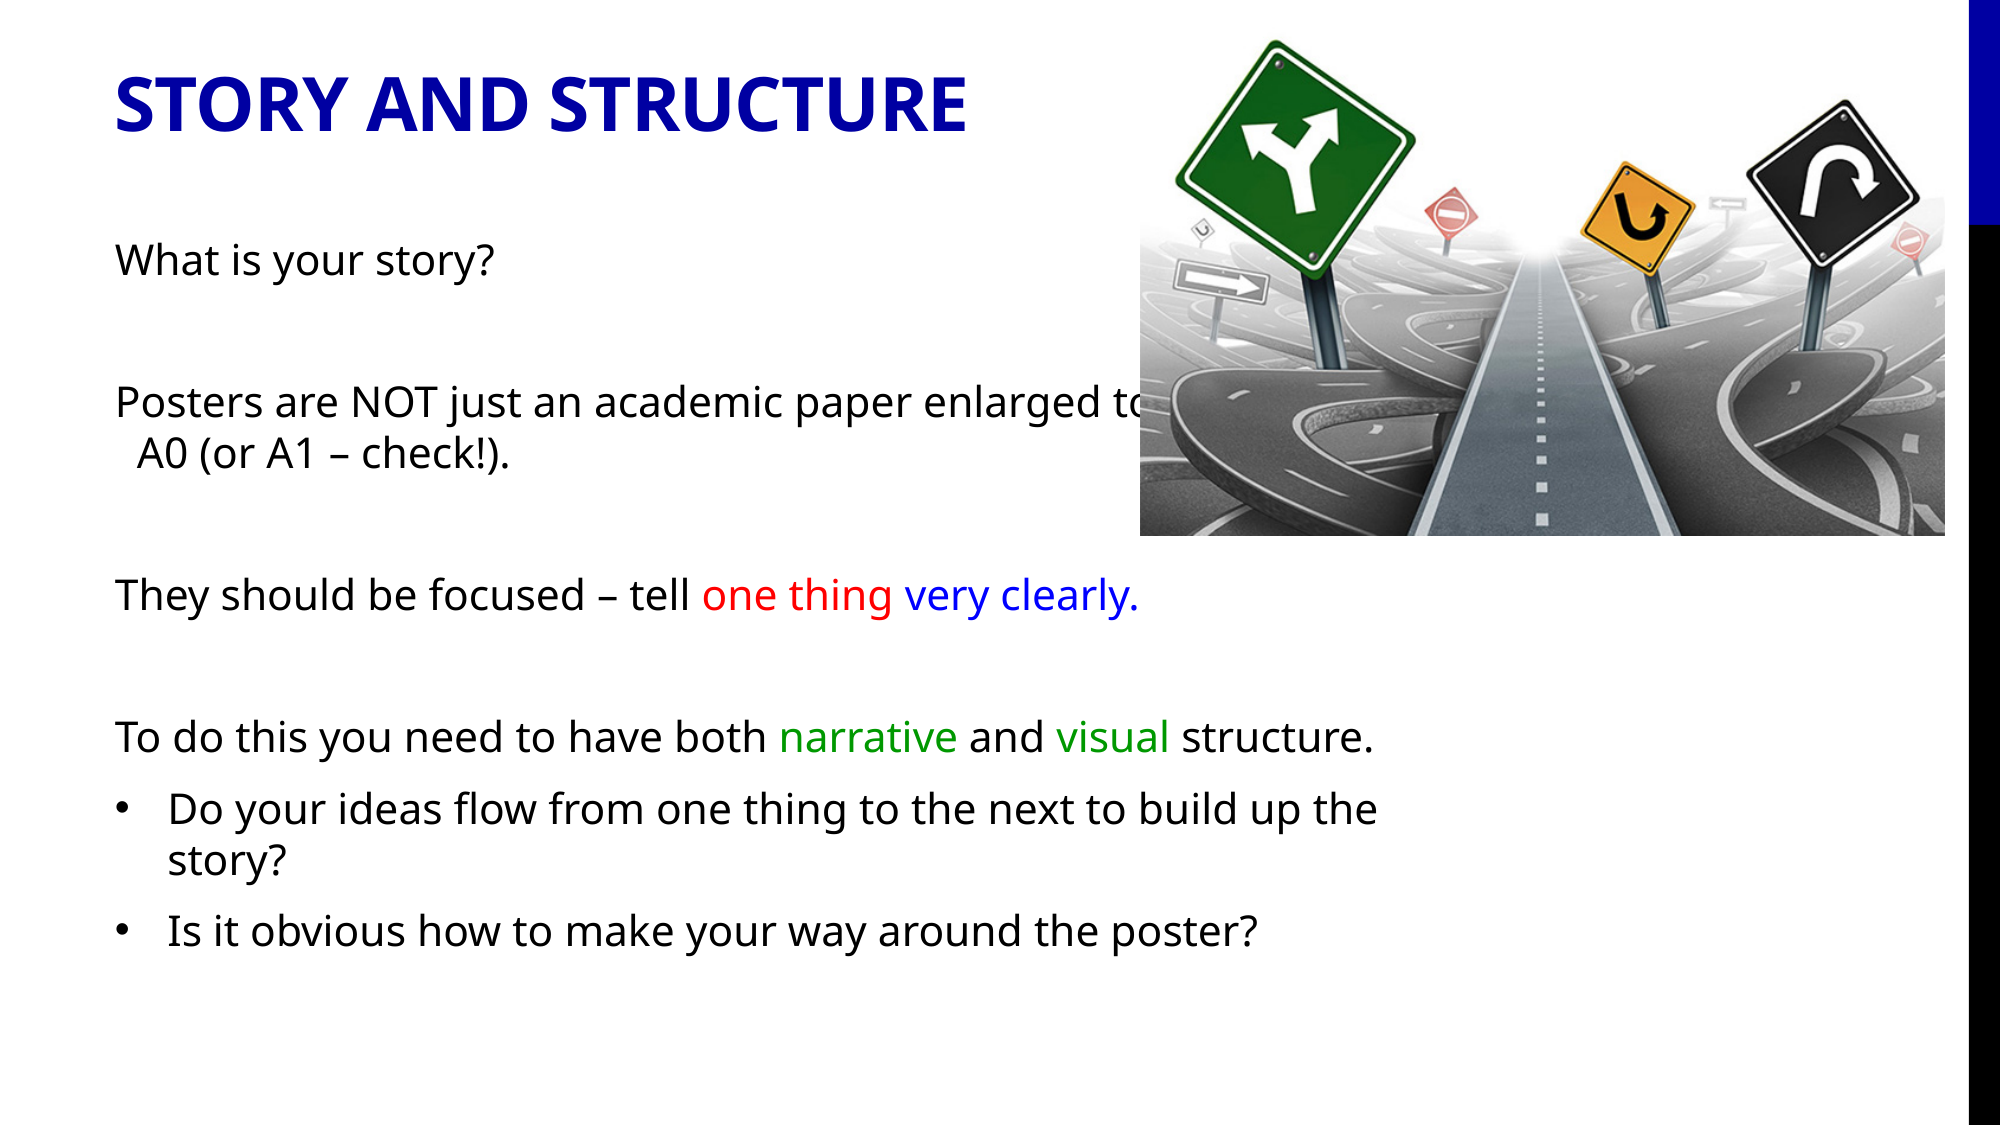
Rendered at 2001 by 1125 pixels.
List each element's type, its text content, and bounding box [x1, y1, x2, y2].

picture [1140, 0, 1946, 536]
list What is your story? Posters are NOT just an academic paper enlarged to A0 (or A1 – check!). They should be focused – tell one thing very clearly. To do this you need to have both narrative and visual structure. Do your ideas flow from one thing to the next to build up the story? Is it obvious how to make your way around the poster? [99, 224, 1396, 1005]
title Story and Structure [99, 49, 1138, 170]
